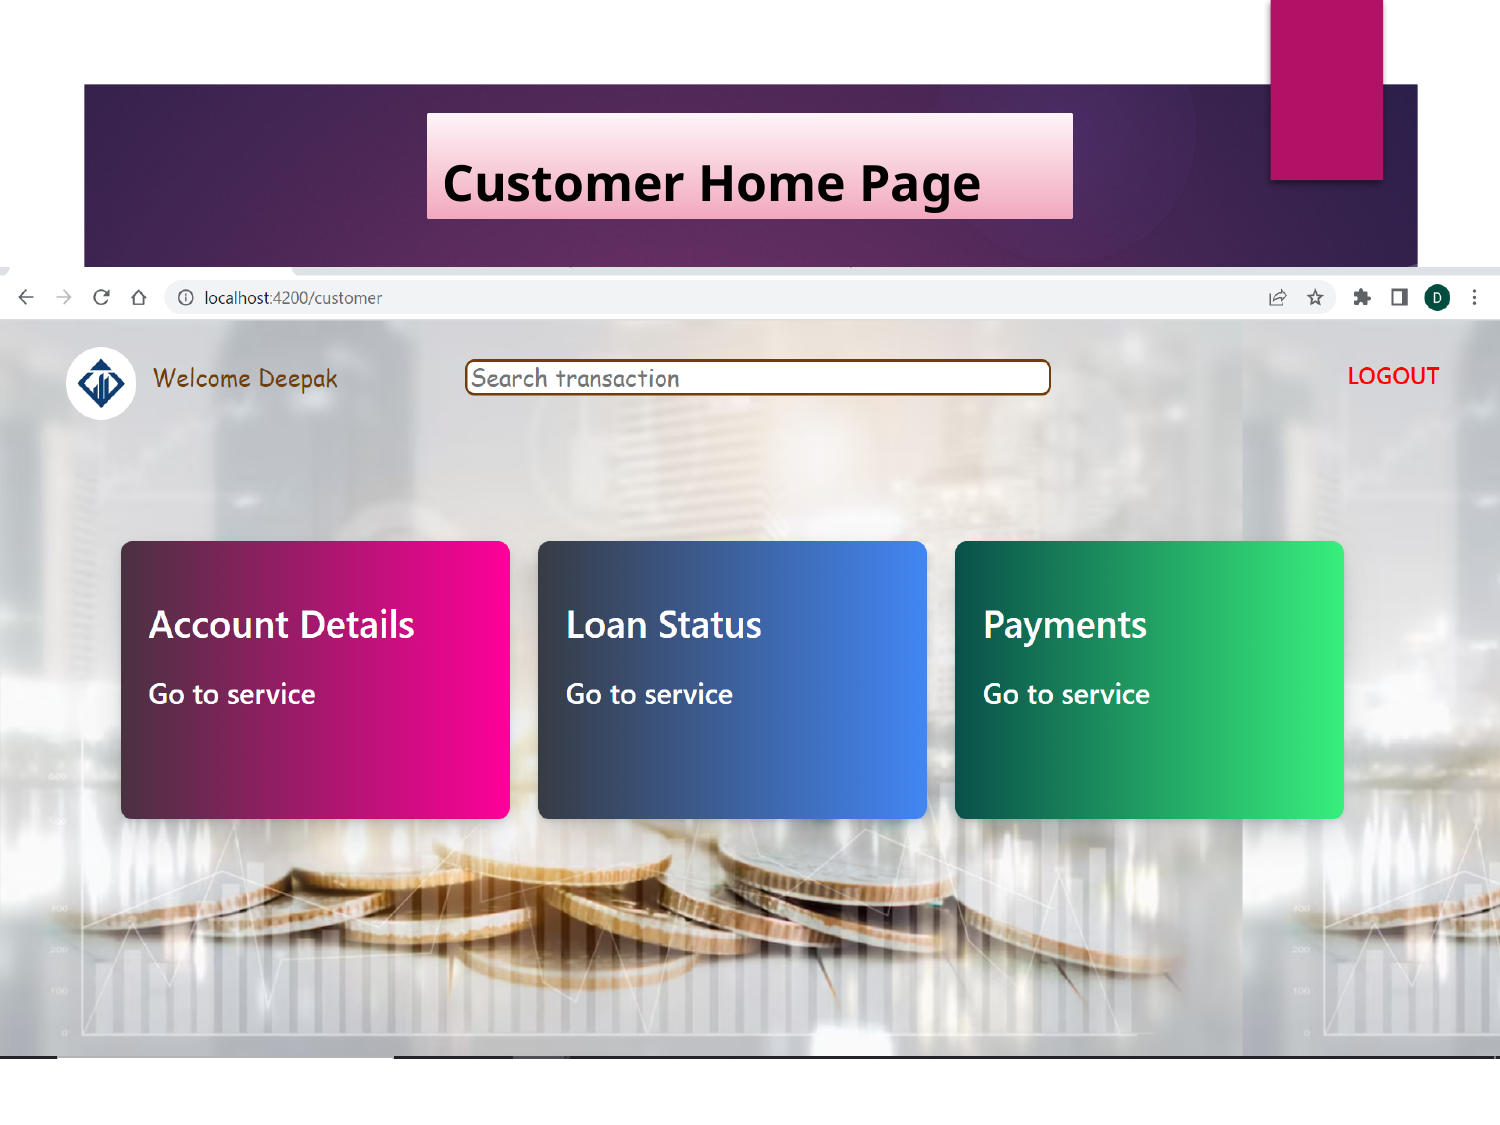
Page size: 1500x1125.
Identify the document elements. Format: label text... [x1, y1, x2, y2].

picture [0, 266, 1500, 1059]
list Customer Home Page [427, 113, 1073, 219]
